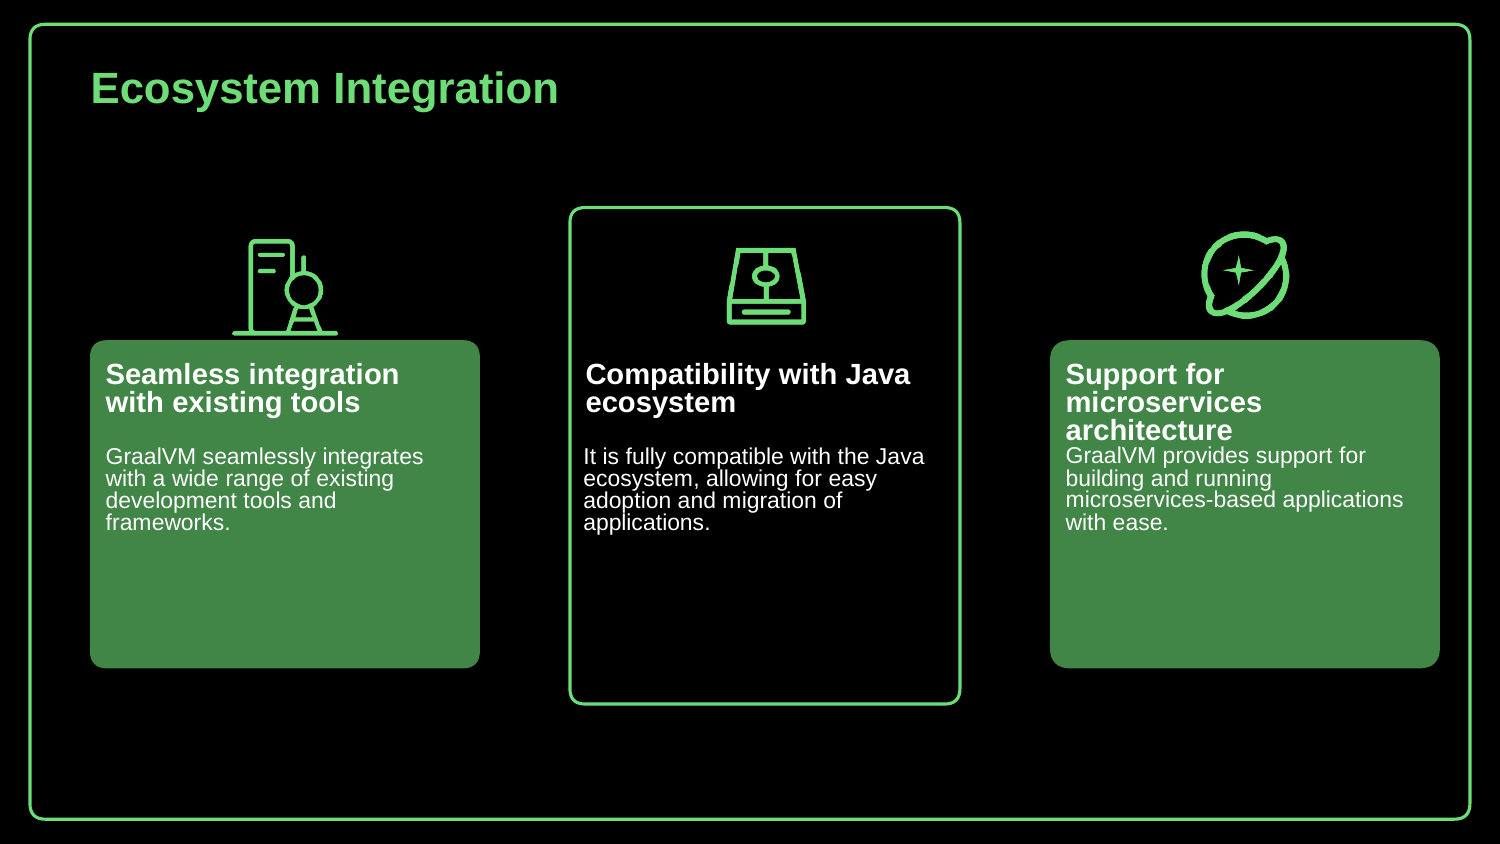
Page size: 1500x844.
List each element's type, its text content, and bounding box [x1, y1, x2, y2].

text_box Compatibility with Java ecosystem [569, 346, 960, 431]
text_box It is fully compatible with the Java ecosystem, allowing for easy adoption and migration of applications. [567, 431, 960, 551]
text_box [569, 551, 960, 705]
text_box Ecosystem Integration [74, 53, 1425, 128]
text_box Seamless integration with existing tools [89, 346, 480, 431]
text_box [1049, 550, 1440, 669]
picture [712, 234, 818, 340]
text_box Support for microservices architecture [1049, 346, 1440, 430]
text_box [89, 551, 480, 669]
text_box [29, 24, 1470, 820]
text_box GraalVM provides support for building and running microservices-based applications with ease. [1049, 430, 1440, 550]
text_box [93, 340, 477, 346]
text_box GraalVM seamlessly integrates with a wide range of existing development tools and frameworks. [89, 431, 480, 551]
picture [232, 234, 338, 340]
text_box [569, 207, 960, 346]
picture [1192, 224, 1298, 330]
text_box [1054, 340, 1436, 346]
